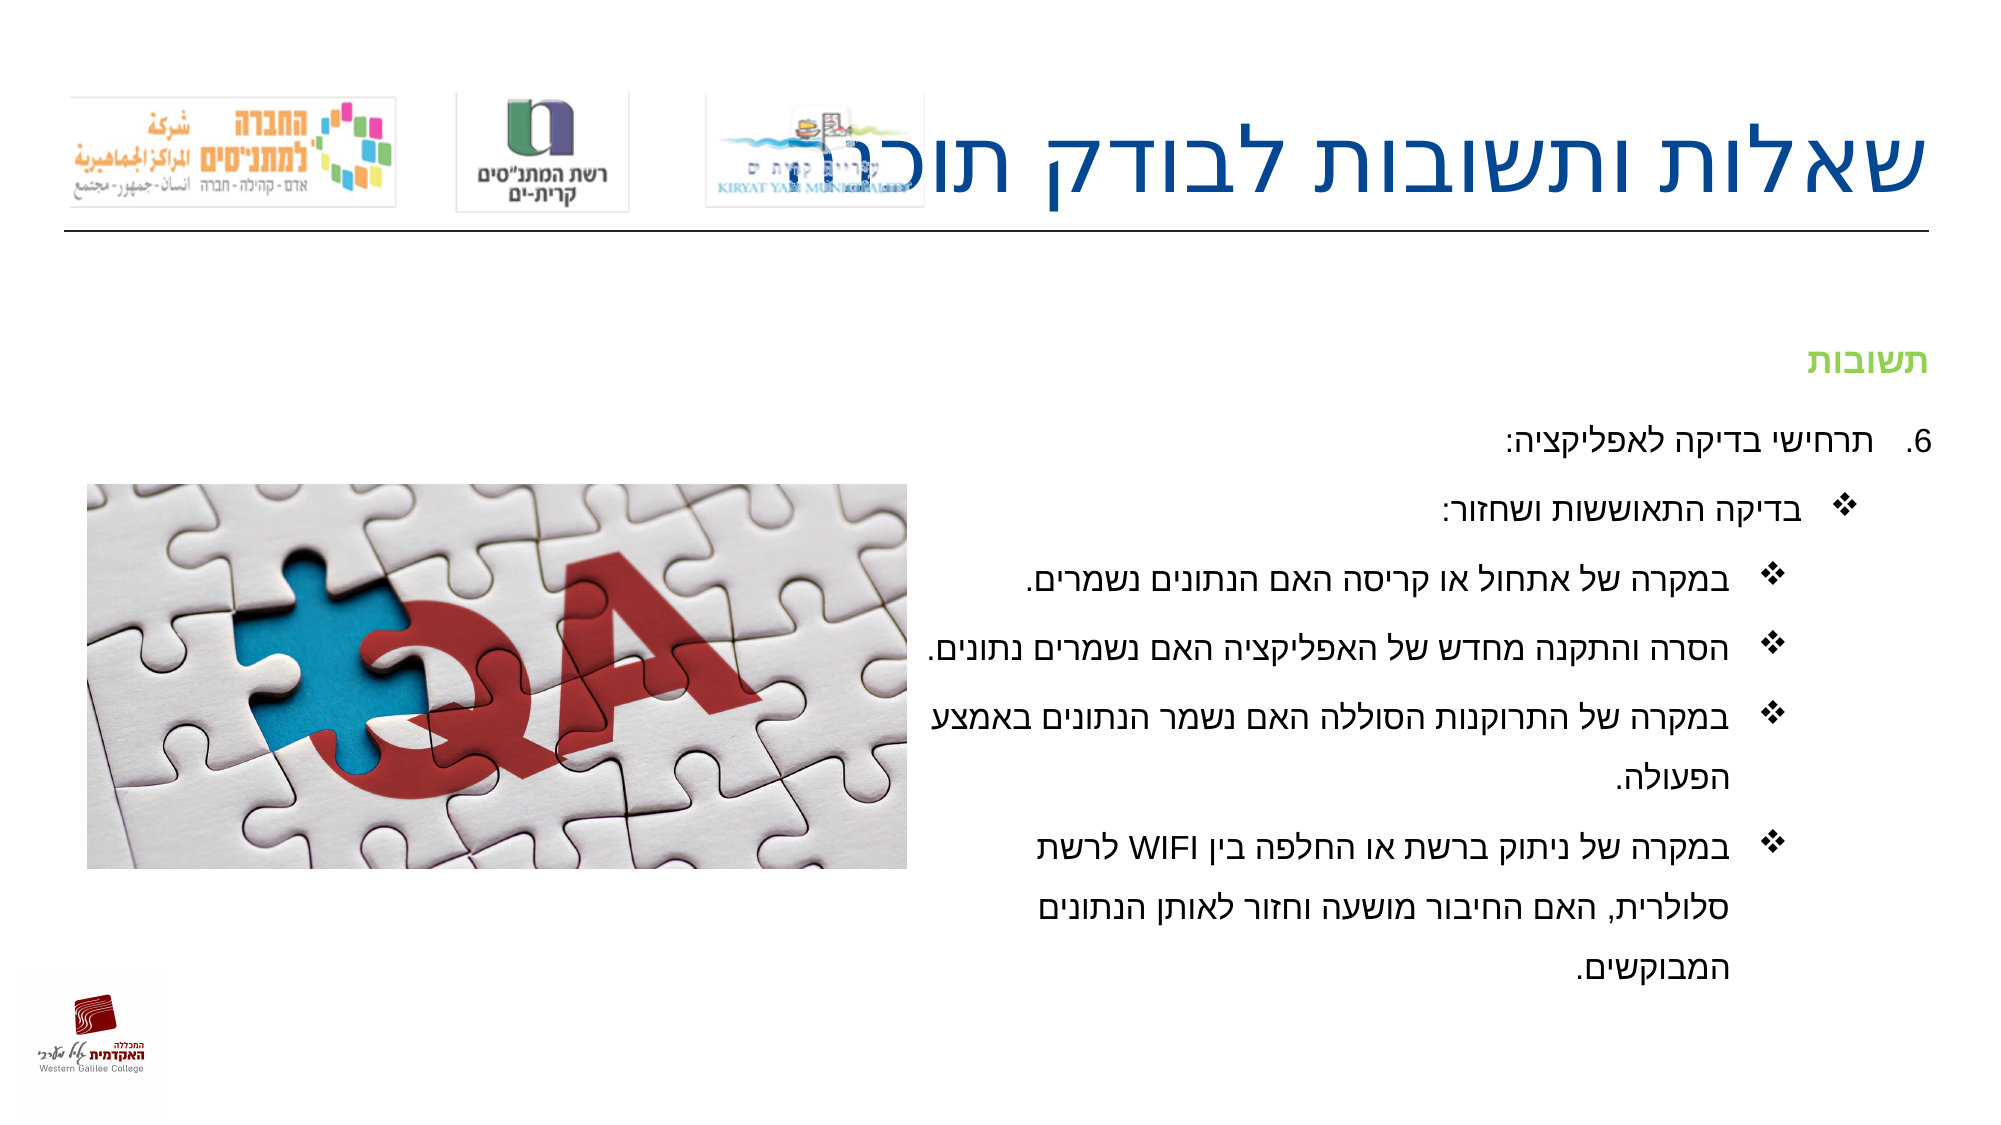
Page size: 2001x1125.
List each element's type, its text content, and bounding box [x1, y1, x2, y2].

picture [87, 484, 907, 869]
picture [70, 93, 925, 213]
text_box תשובות תרחישי בדיקה לאפליקציה: בדיקה התאוששות ושחזור: במקרה של אתחול או קריסה האם הנתונים נשמרים. הסרה והתקנה מחדש של האפליקציה האם נשמרים נתונים. במקרה של התרוקנות הסוללה האם נשמר הנתונים באמצע הפעולה. במקרה של ניתוק ברשת או החלפה בין WIFI לרשת סלולרית, האם החיבור מושעה וחזור לאותן הנתונים המבוקשים. [924, 309, 1930, 1043]
title שאלות ותשובות לבודק תוכנה [64, 55, 1930, 221]
picture [18, 970, 164, 1116]
